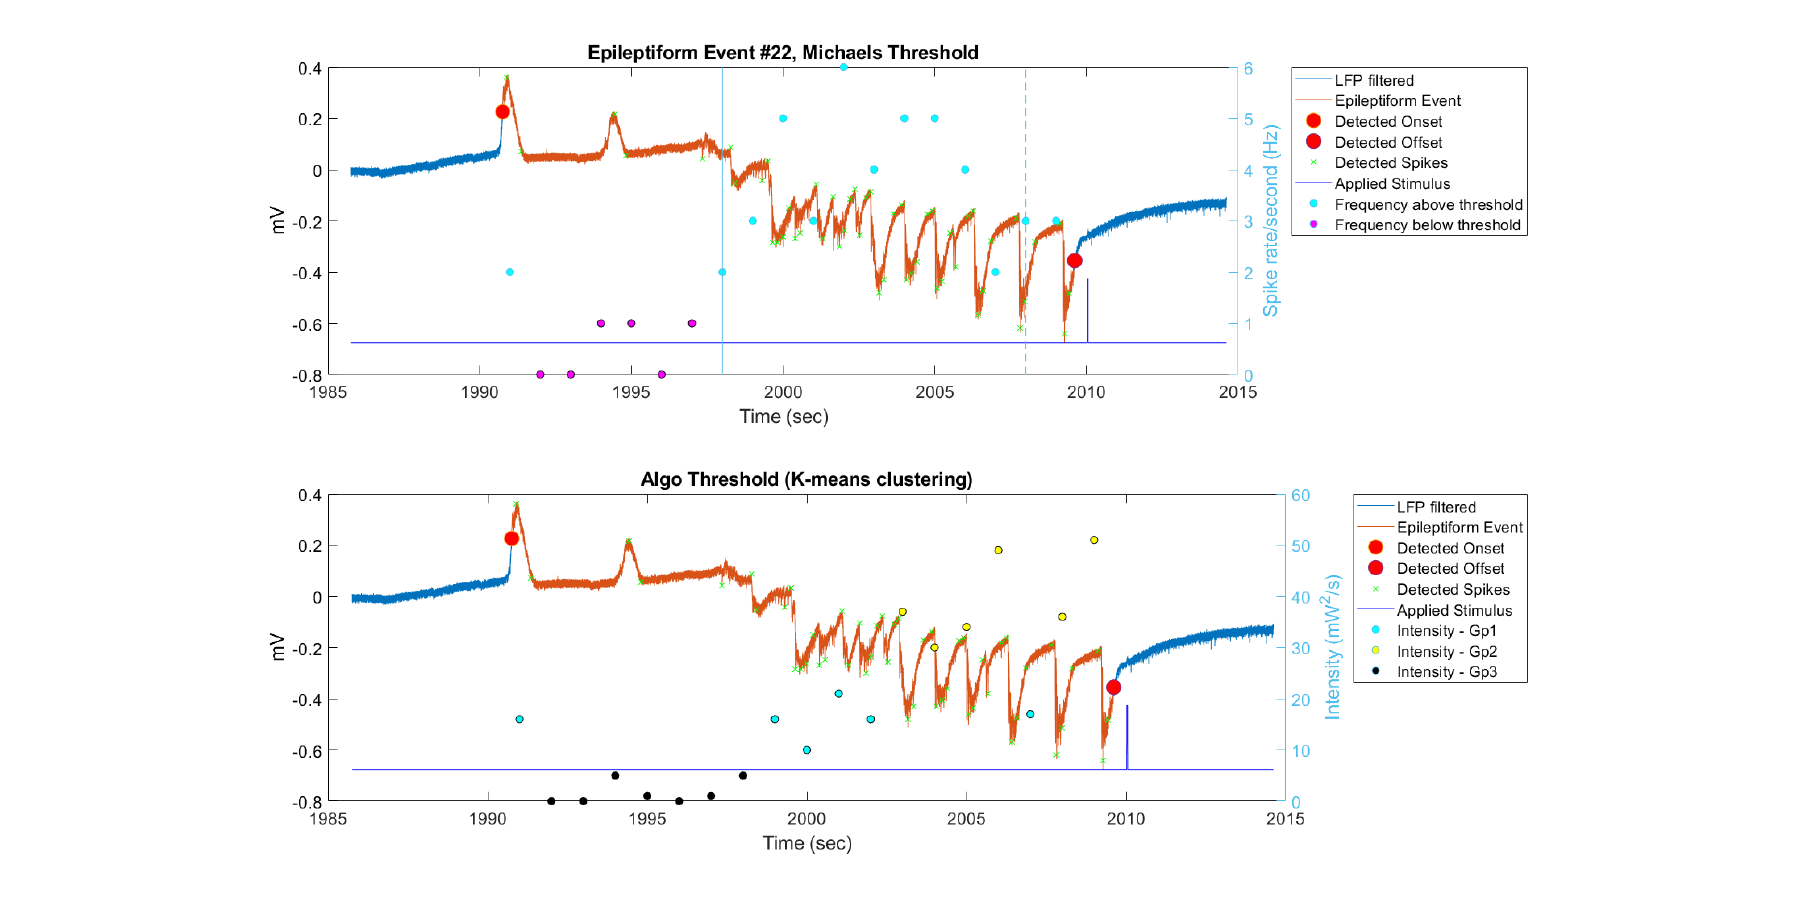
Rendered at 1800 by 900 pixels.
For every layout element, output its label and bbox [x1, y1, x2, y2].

picture [126, 0, 1674, 900]
